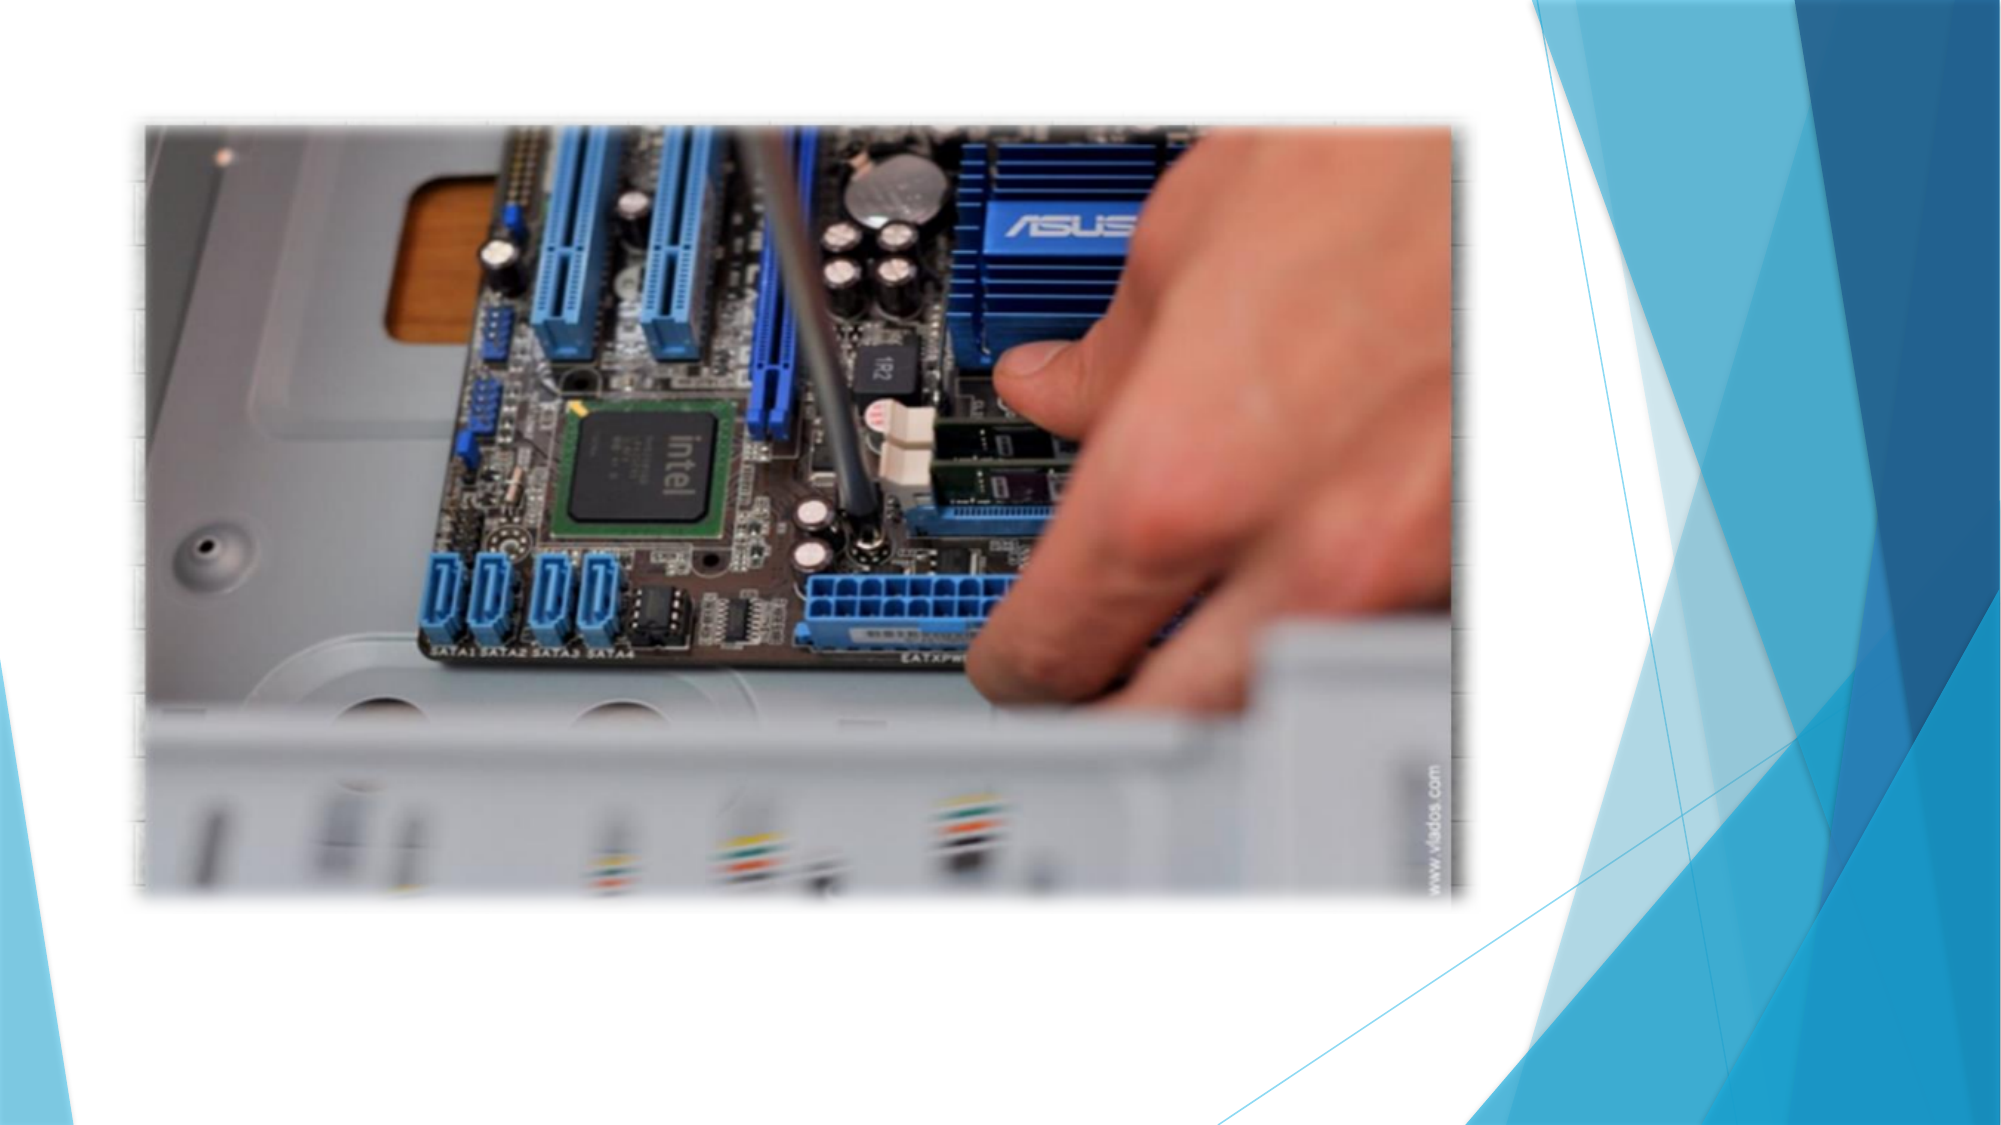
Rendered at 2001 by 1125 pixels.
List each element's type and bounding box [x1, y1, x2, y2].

picture [120, 108, 1481, 914]
